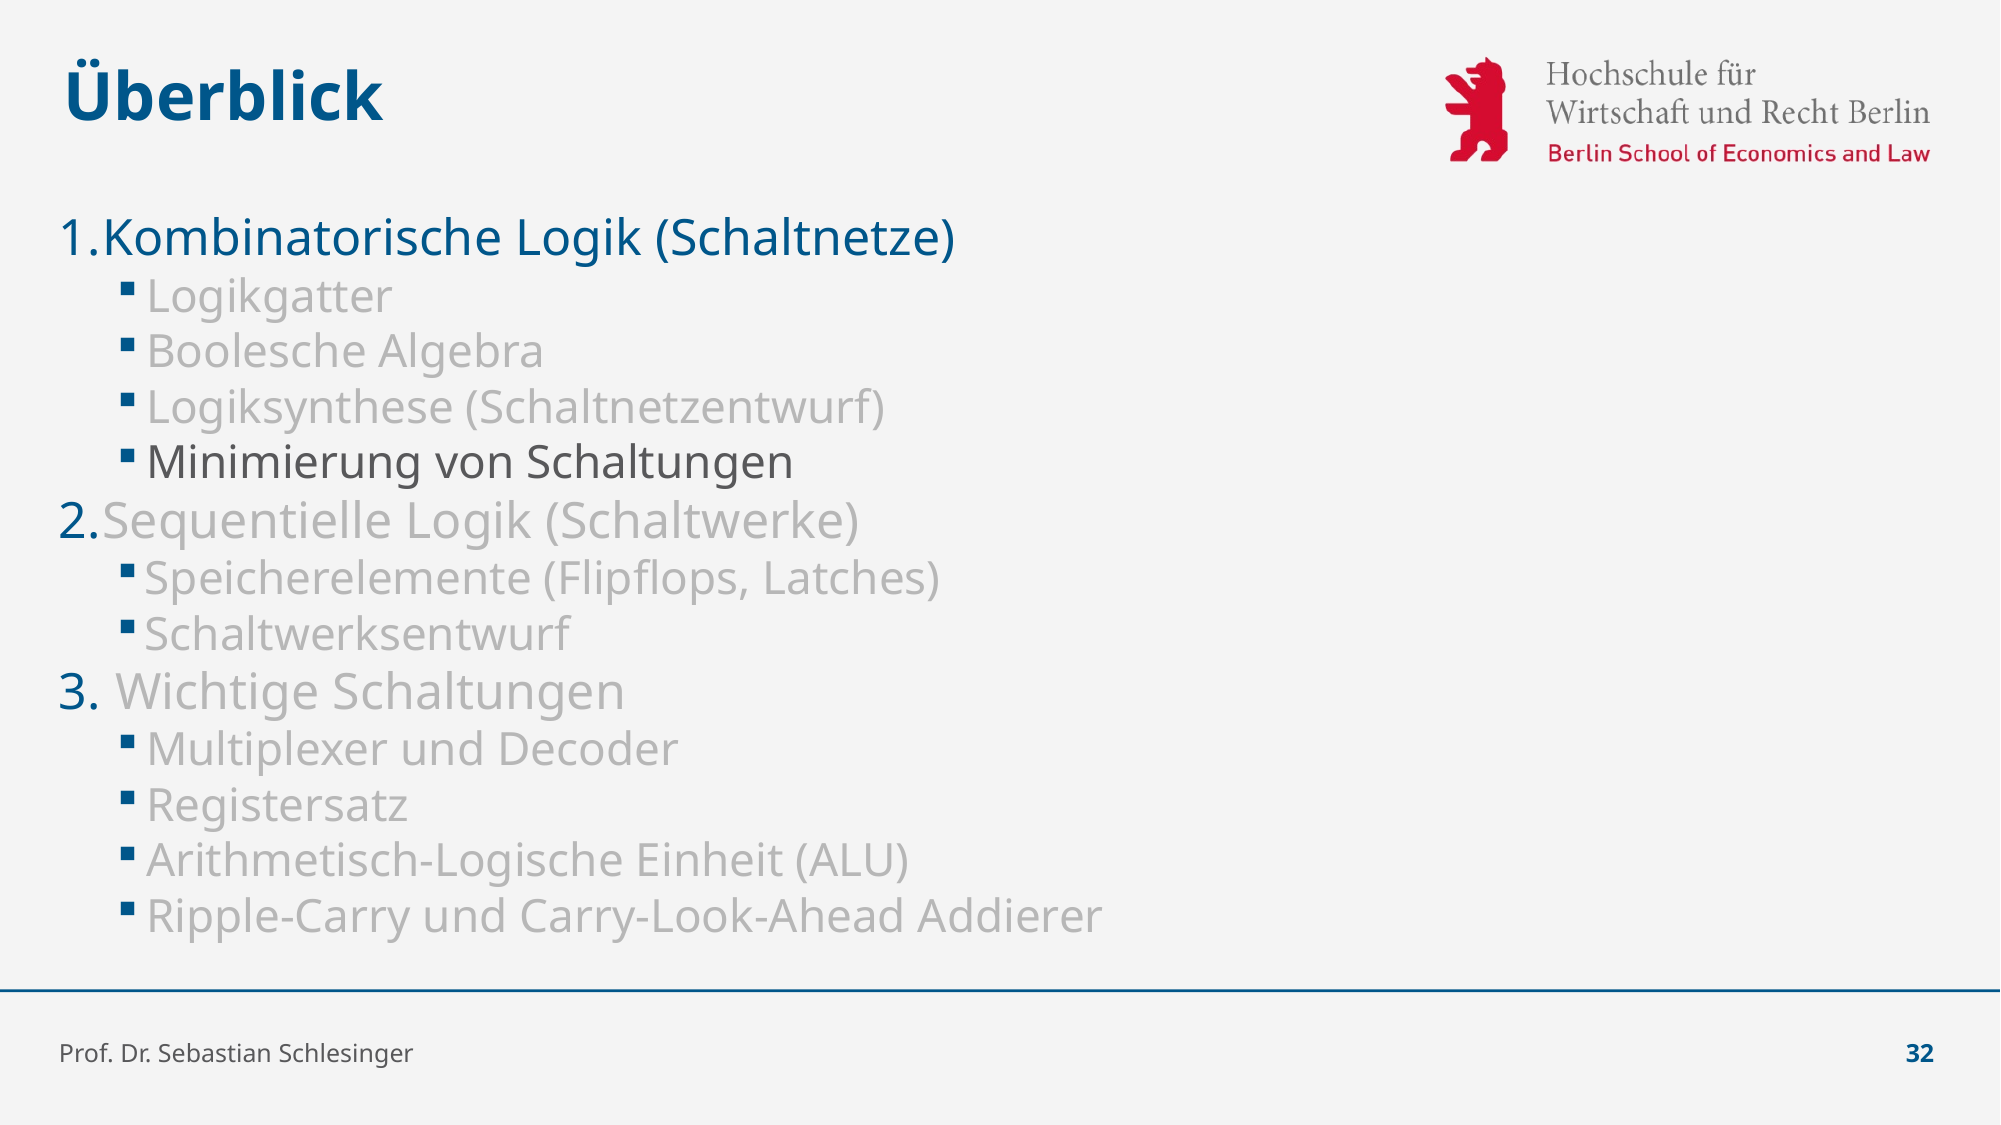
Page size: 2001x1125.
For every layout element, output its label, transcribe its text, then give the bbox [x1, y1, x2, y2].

list Kombinatorische Logik (Schaltnetze) Logikgatter Boolesche Algebra Logiksynthese (Schaltnetzentwurf) Minimierung von Schaltungen Sequentielle Logik (Schaltwerke) Speicherelemente (Flipflops, Latches) Schaltwerksentwurf Wichtige Schaltungen Multiplexer und Decoder Registersatz Arithmetisch-Logische Einheit (ALU) Ripple-Carry und Carry-Look-Ahead Addierer [59, 212, 1941, 943]
footer Prof. Dr. Sebastian Schlesinger [58, 1012, 1440, 1072]
slide_number 32 [1805, 1012, 1941, 1072]
picture [1434, 54, 1937, 170]
title Überblick [63, 53, 1314, 148]
